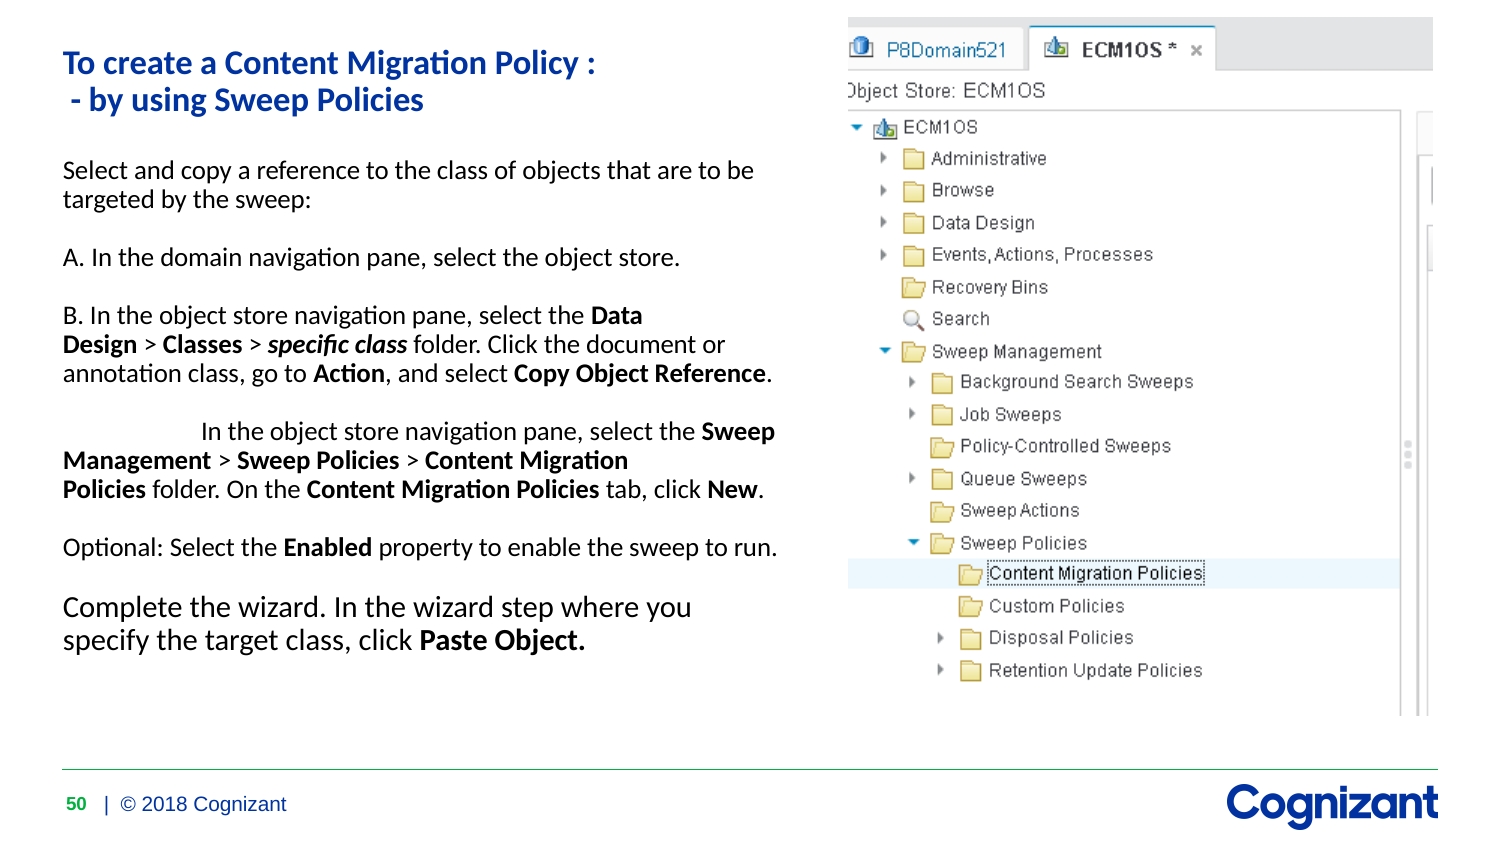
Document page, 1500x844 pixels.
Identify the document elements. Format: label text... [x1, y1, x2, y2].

picture [848, 17, 1433, 717]
title To create a Content Migration Policy : - by using Sweep Policies Select and copy a reference to the class of objects that are to be targeted by the sweep: A. In the domain navigation pane, select the object store. B. In the object store navigation pane, select the Data Design > Classes > specific class folder. Click the document or annotation class, go to Action, and select Copy Object Reference. In the object store navigation pane, select the Sweep Management > Sweep Policies > Content Migration Policies folder. On the Content Migration Policies tab, click New. Optional: Select the Enabled property to enable the sweep to run. Complete the wizard. In the wizard step where you specify the target class, click Paste Object. [63, 45, 783, 740]
picture [1227, 784, 1438, 830]
slide_number 50 [66, 790, 104, 817]
